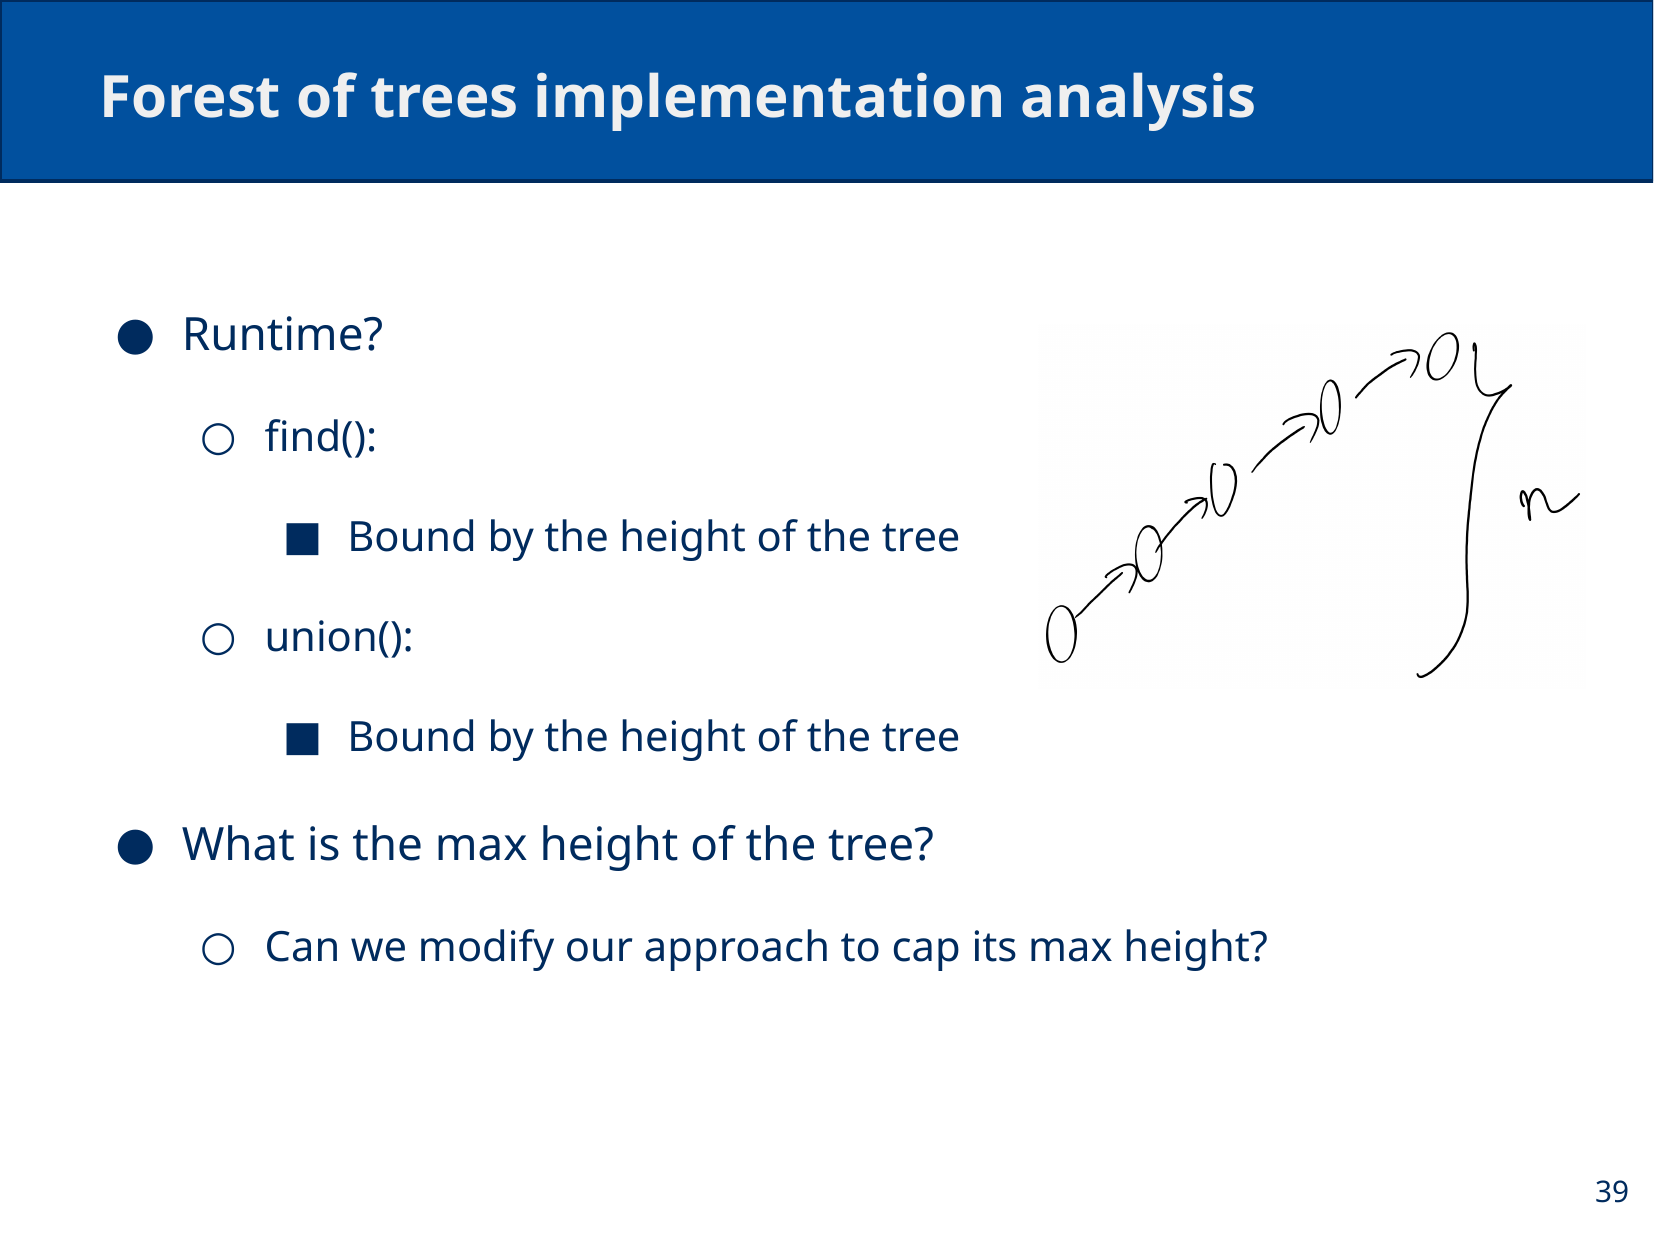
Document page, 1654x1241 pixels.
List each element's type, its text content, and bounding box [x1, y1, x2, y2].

slide_number 39 [1546, 1145, 1647, 1241]
picture [1038, 324, 1586, 690]
list Runtime? find(): Bound by the height of the tree union(): Bound by the height of the tree What is the max height of the tree? Can we modify our approach to cap its max height? [82, 232, 1571, 1188]
title Forest of trees implementation analysis [82, 36, 1571, 146]
